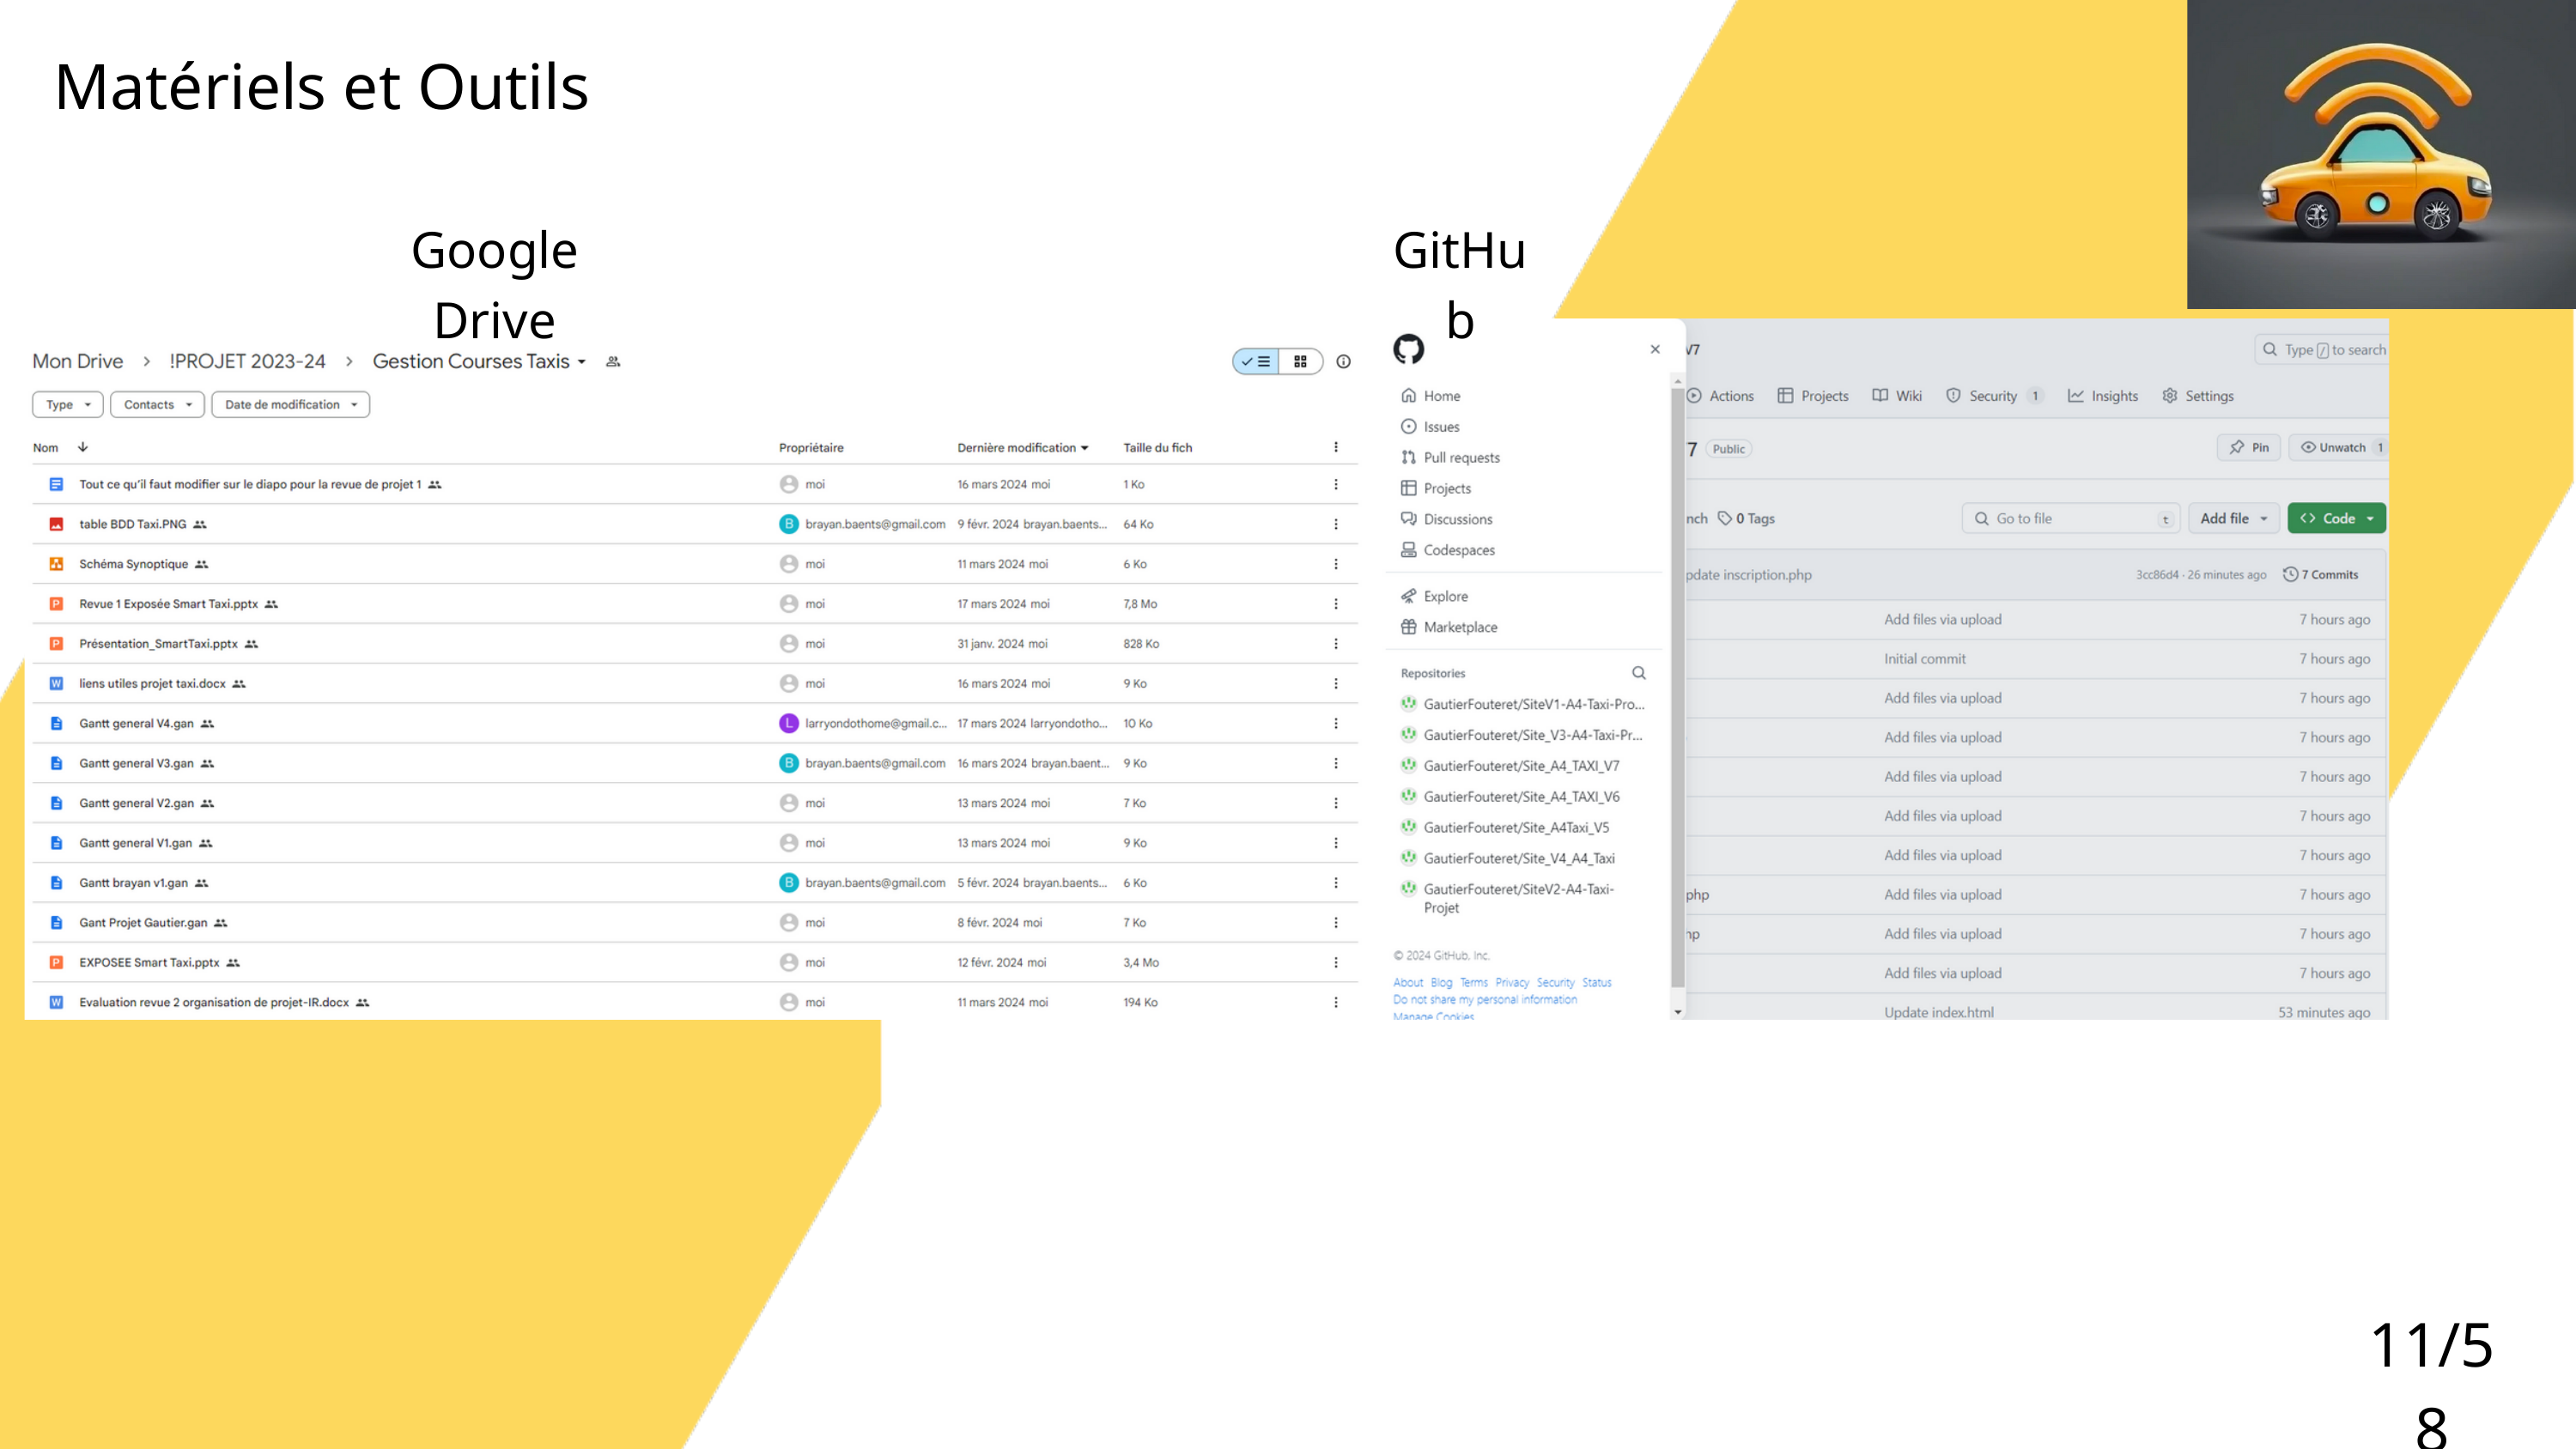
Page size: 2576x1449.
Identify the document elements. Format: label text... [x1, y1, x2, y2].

text_box [24, 339, 1365, 1020]
text_box Matériels et Outils [53, 54, 992, 123]
text_box GitHub [1378, 208, 1543, 349]
text_box [2187, 0, 2576, 309]
text_box [0, 622, 884, 1449]
text_box [1461, 0, 2576, 965]
text_box Google Drive [344, 208, 646, 349]
text_box [1378, 318, 2390, 1020]
text_box 11/58 [2351, 1294, 2513, 1449]
